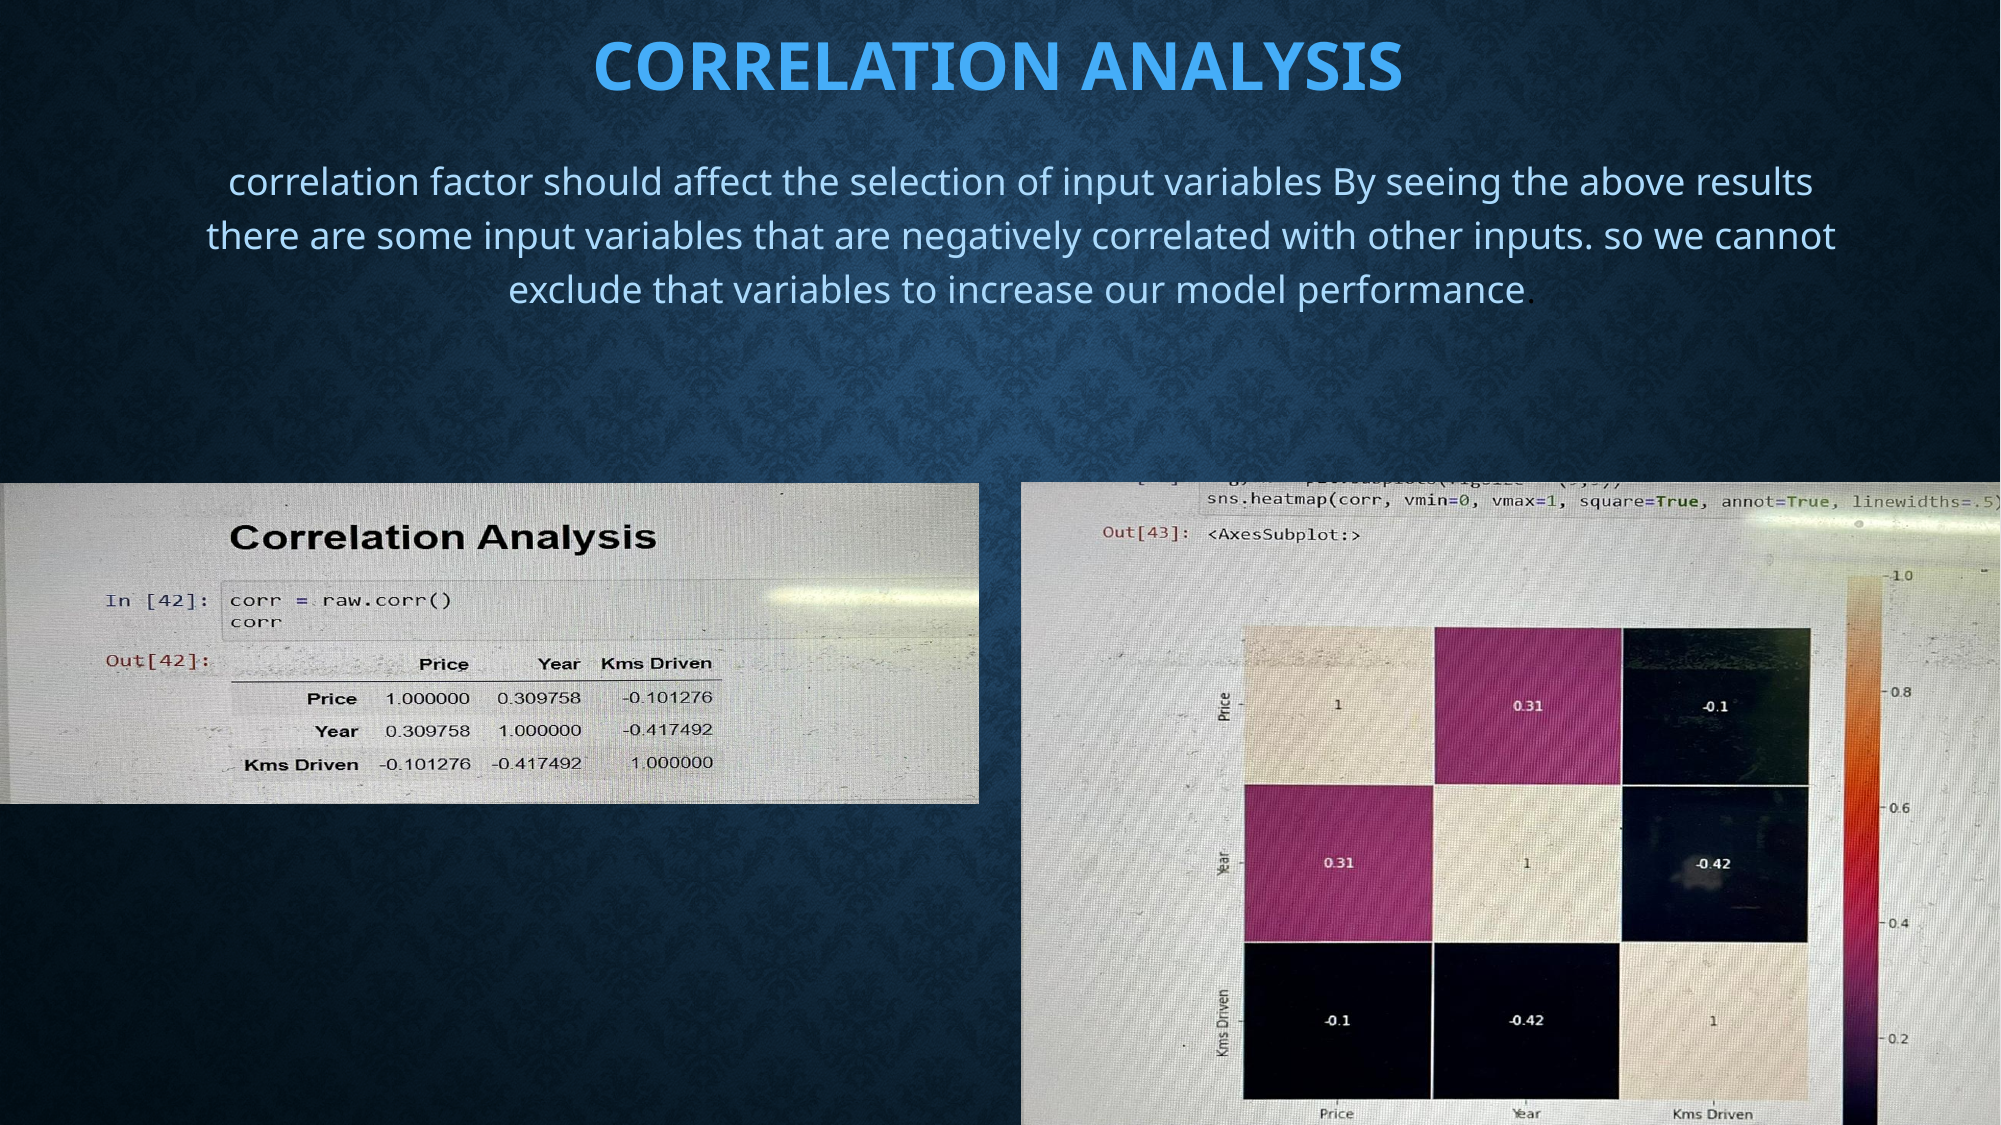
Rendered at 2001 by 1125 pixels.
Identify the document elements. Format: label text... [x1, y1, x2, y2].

picture [1021, 481, 2000, 1125]
list correlation factor should affect the selection of input variables By seeing the above results there are some input variables that are negatively correlated with other inputs. so we cannot exclude that variables to increase our model performance. [172, 141, 1872, 329]
title CORRELATION ANALYSIS [149, 0, 1849, 113]
picture [0, 483, 979, 805]
